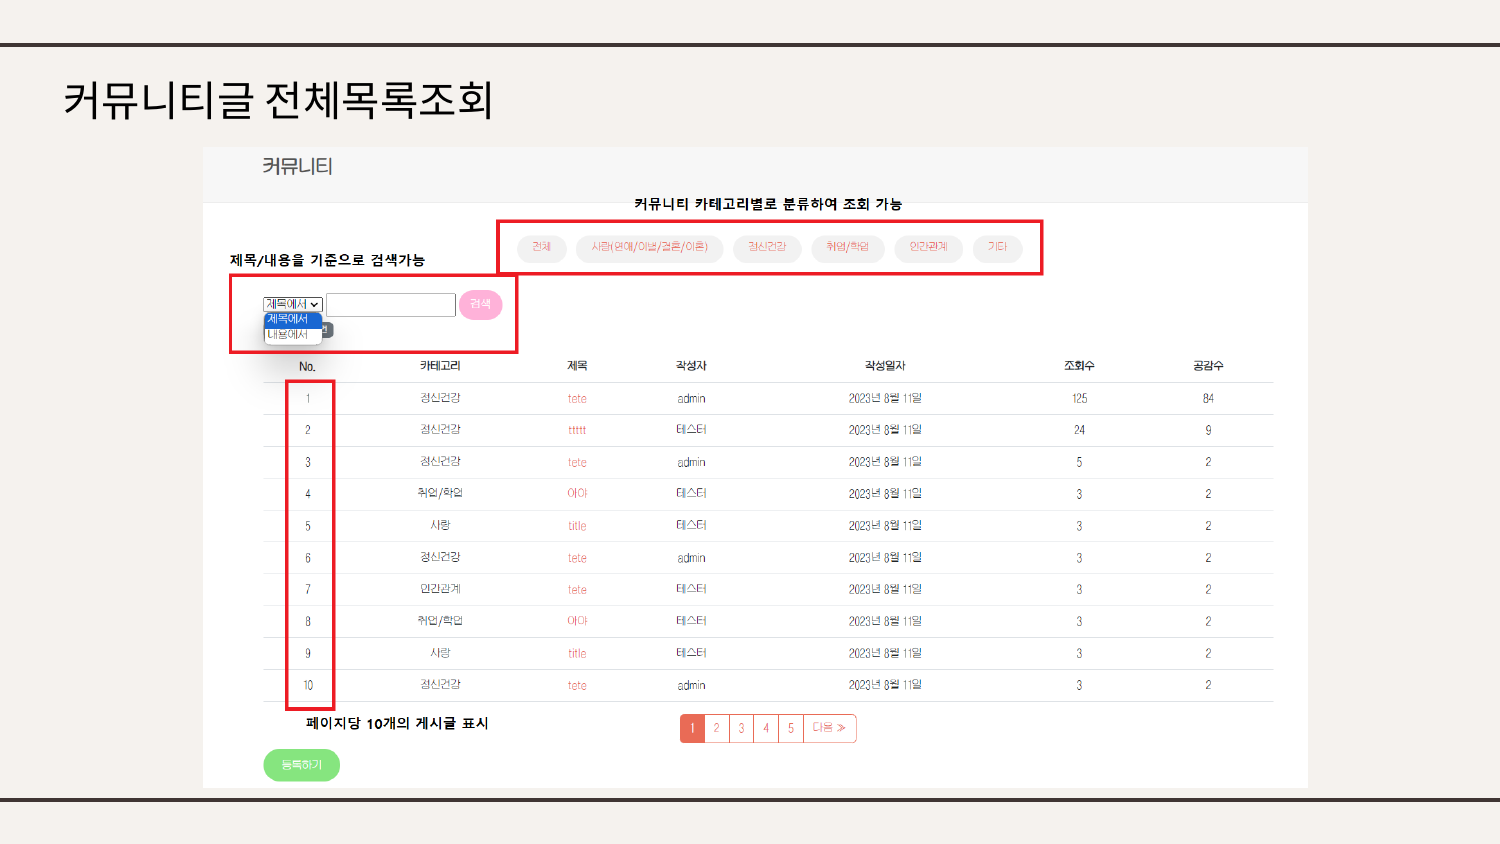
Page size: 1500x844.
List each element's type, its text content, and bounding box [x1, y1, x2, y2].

text_box 커뮤니티글 전체목록조회 [48, 59, 638, 154]
picture [202, 147, 1309, 789]
